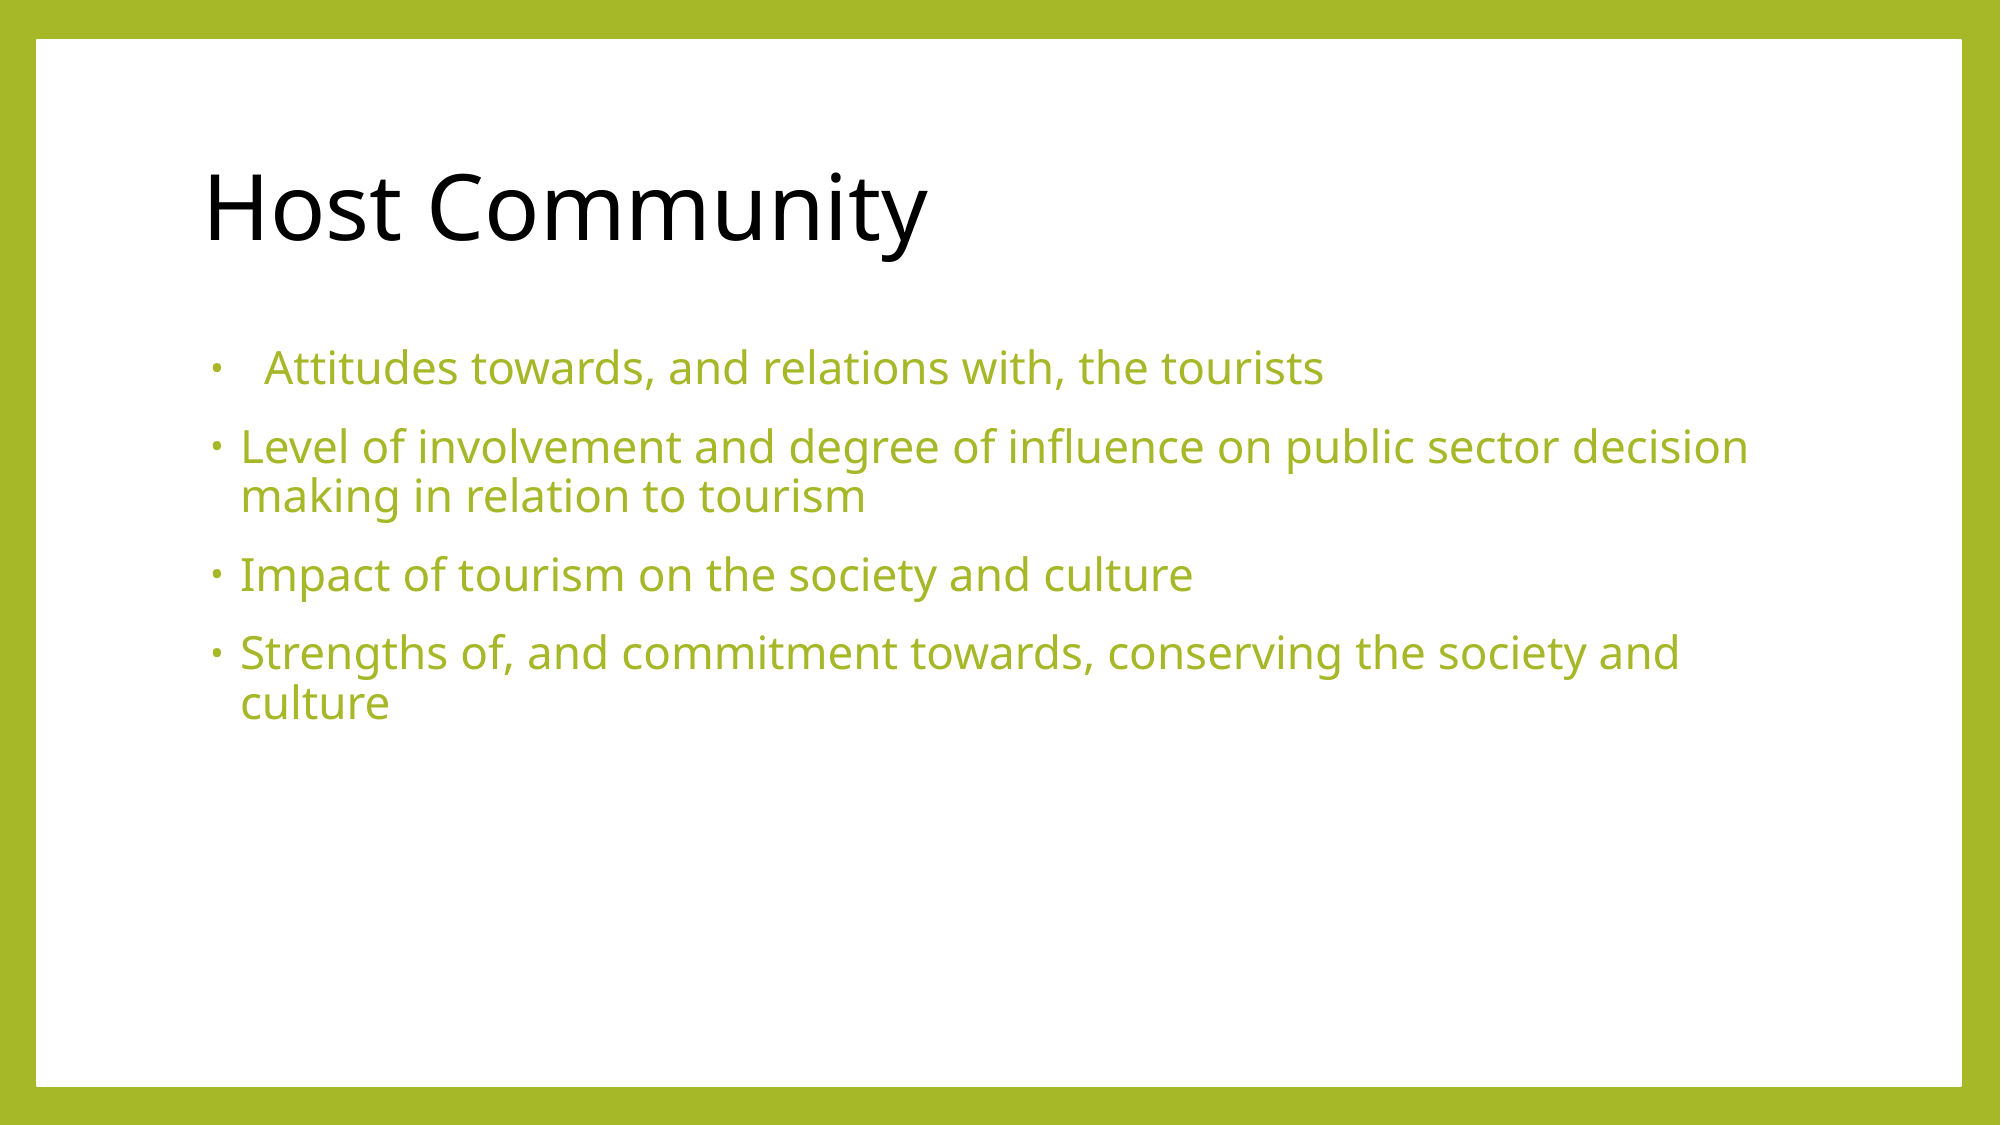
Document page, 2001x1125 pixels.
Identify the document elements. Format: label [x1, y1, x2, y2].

text_box [36, 38, 1962, 1088]
